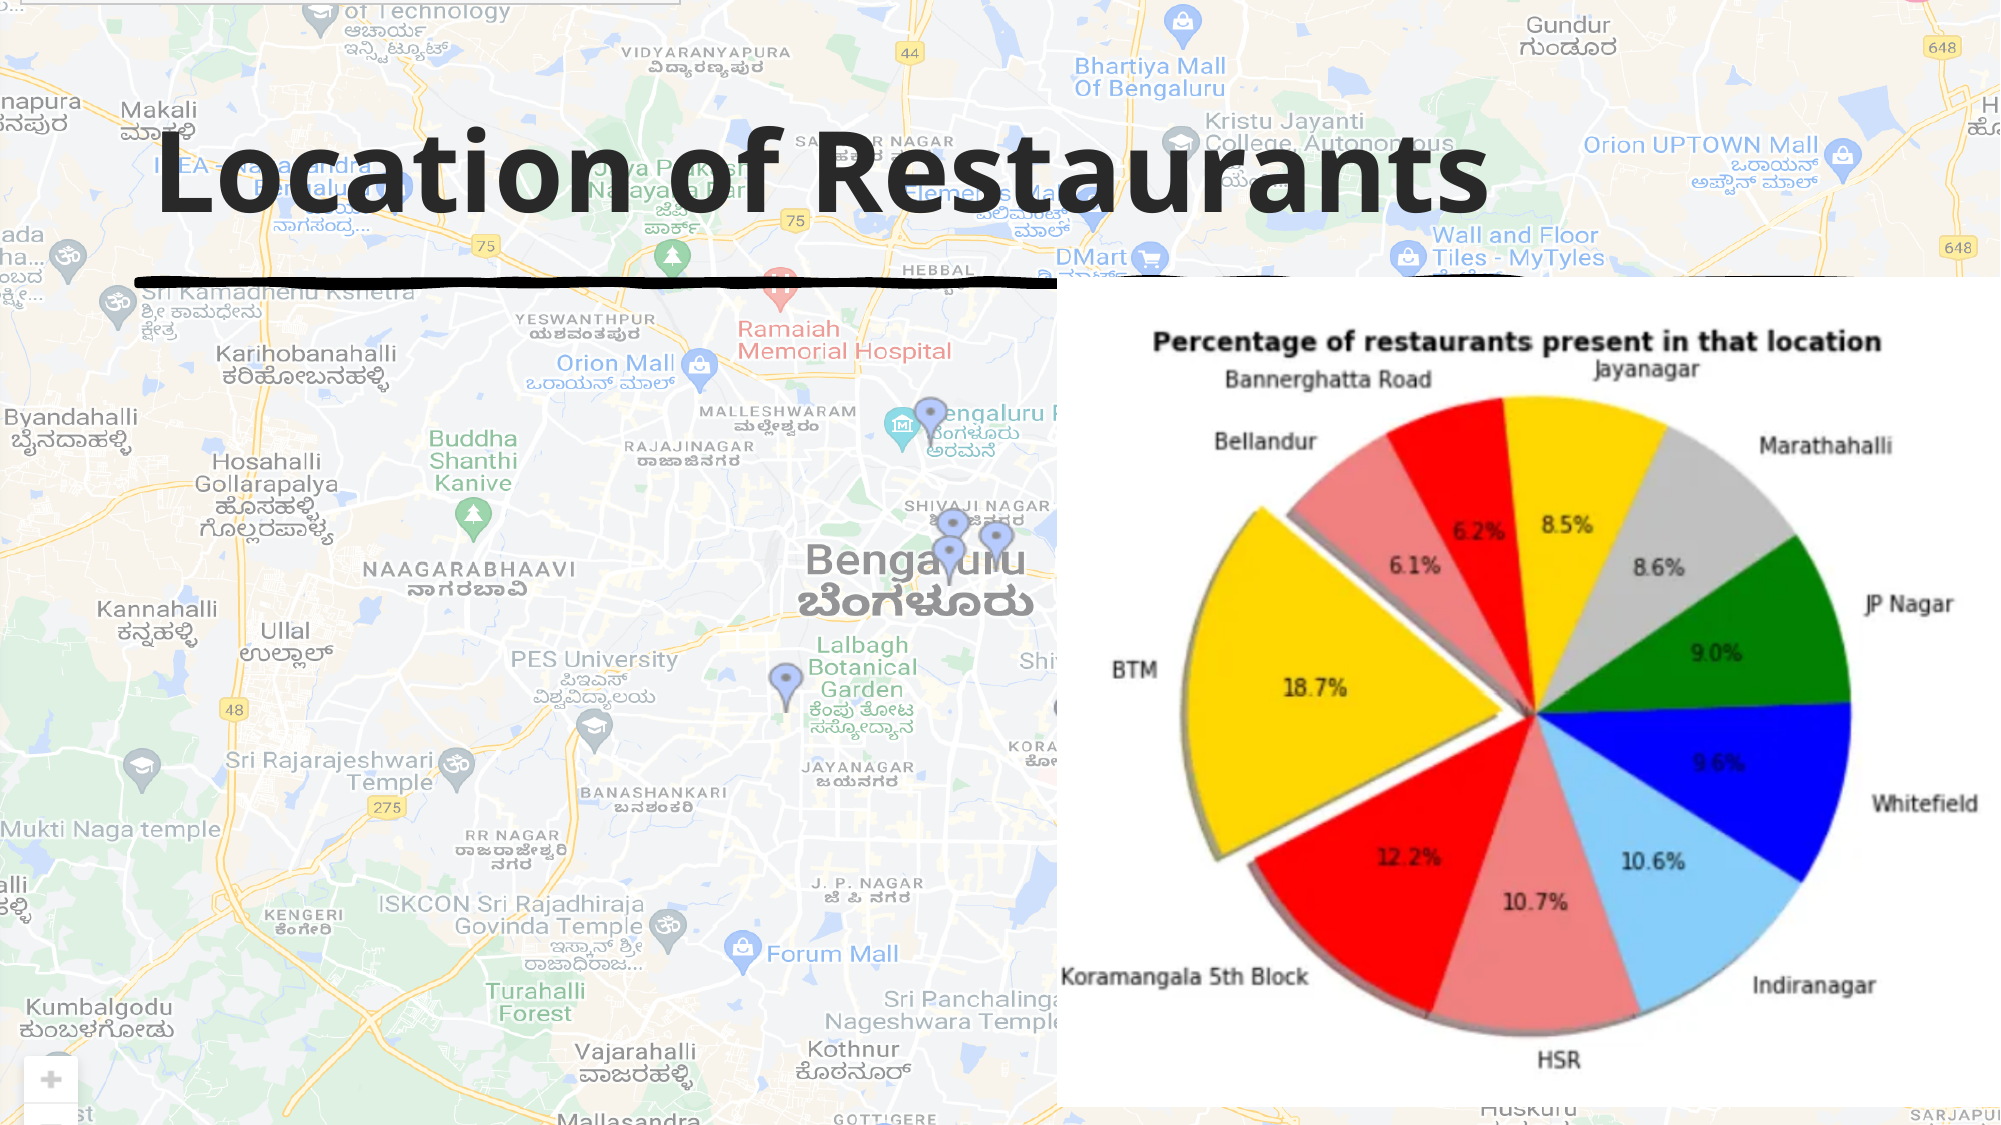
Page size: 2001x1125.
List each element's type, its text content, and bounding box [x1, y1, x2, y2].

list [1057, 277, 2000, 1107]
title Location of Restaurants [137, 59, 1863, 278]
